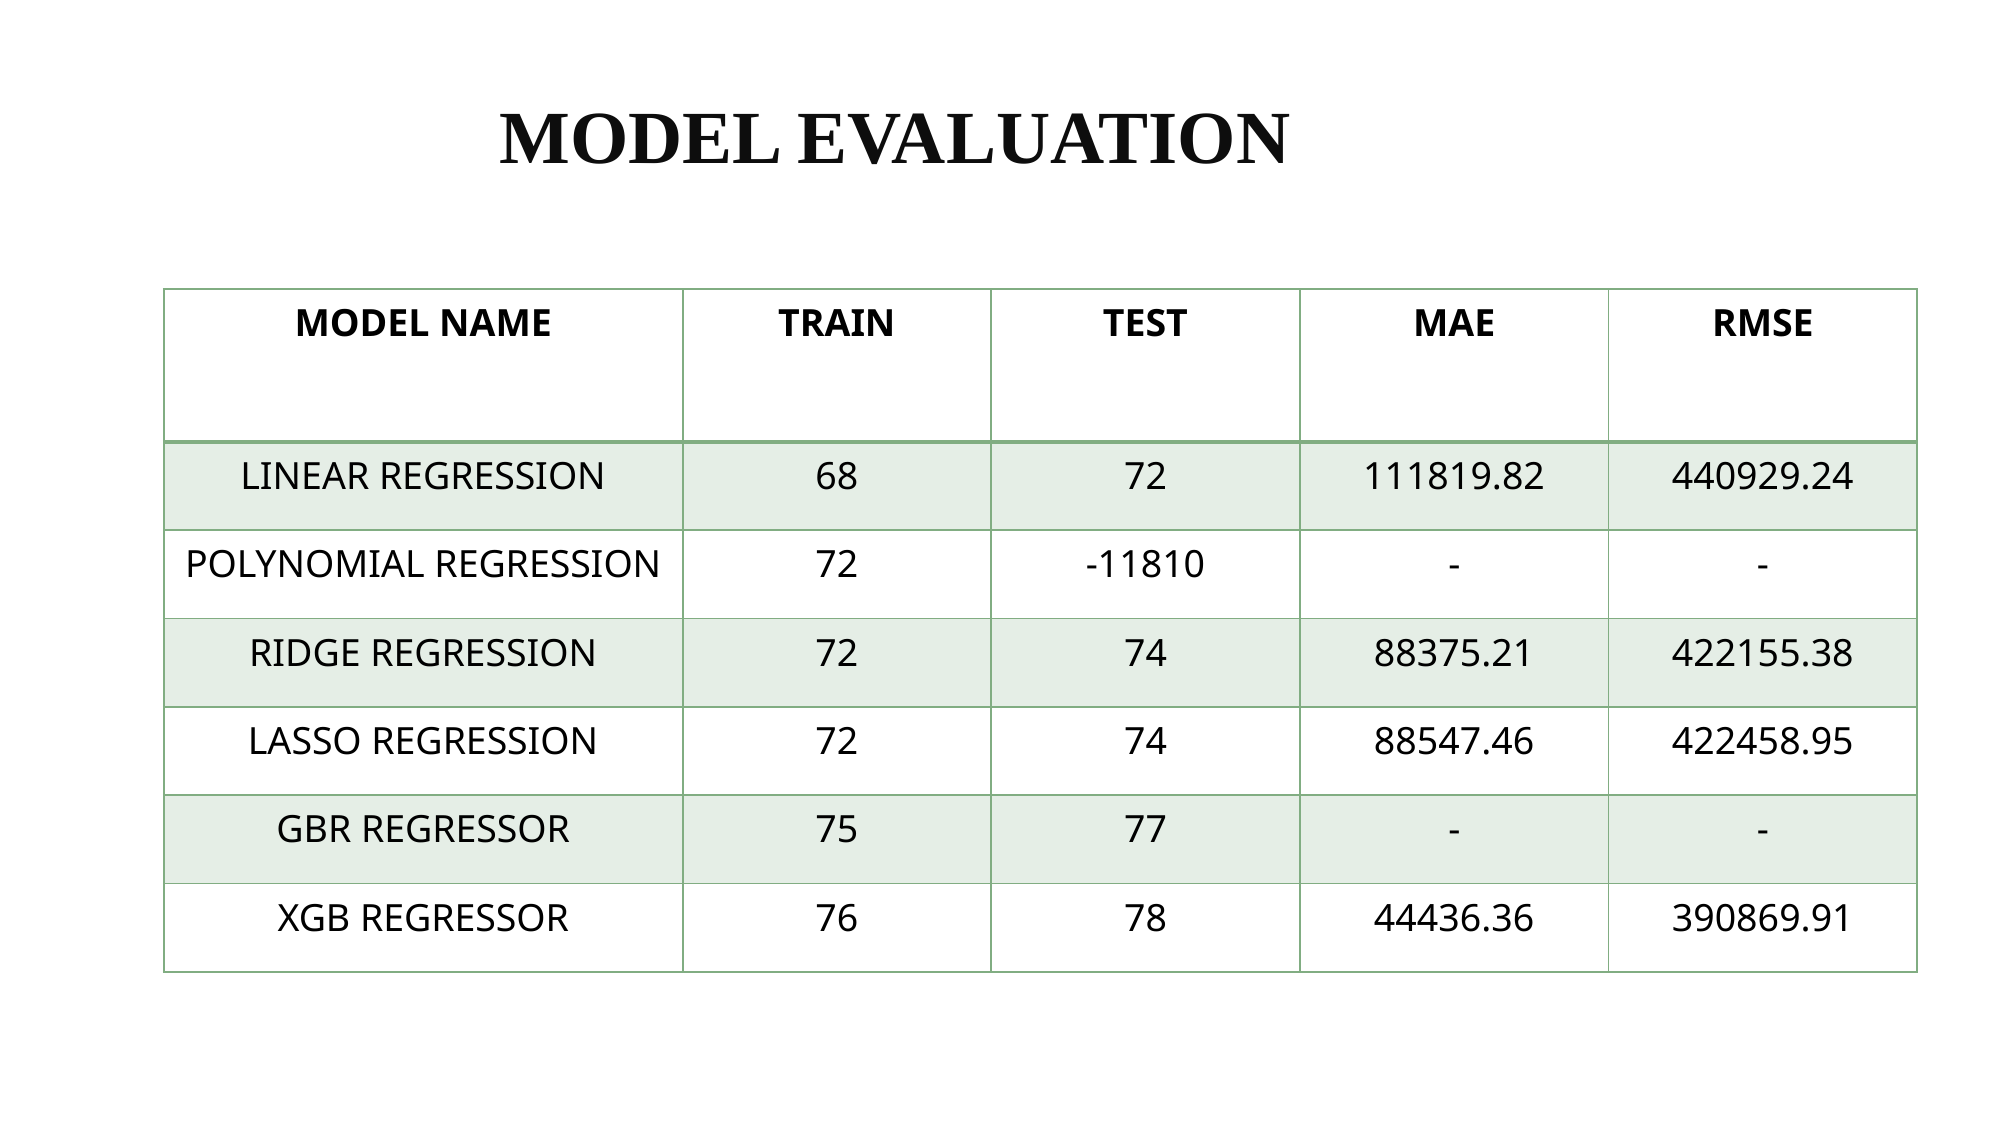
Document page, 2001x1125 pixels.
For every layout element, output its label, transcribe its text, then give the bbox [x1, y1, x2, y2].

table_cell 440929.24 [1609, 444, 1916, 529]
table_cell - [1301, 531, 1608, 618]
table_cell 77 [992, 796, 1299, 883]
table_cell 88375.21 [1301, 619, 1608, 706]
table_cell 78 [992, 884, 1299, 971]
table_cell 72 [684, 531, 990, 618]
table_cell 72 [992, 444, 1299, 529]
table_cell 390869.91 [1609, 884, 1916, 971]
table_cell 422155.38 [1609, 619, 1916, 706]
table_cell 72 [684, 708, 990, 794]
table_cell - [1609, 531, 1916, 618]
table_cell - [1609, 796, 1916, 883]
table_cell RIDGE REGRESSION [165, 619, 682, 706]
table_header MODEL NAME [165, 290, 682, 440]
table_cell 422458.95 [1609, 708, 1916, 794]
table_cell 72 [684, 619, 990, 706]
table_cell 68 [684, 444, 990, 529]
table_cell GBR REGRESSOR [165, 796, 682, 883]
table_cell 76 [684, 884, 990, 971]
table_header RMSE [1609, 290, 1916, 440]
text_box MODEL EVALUATIONON [214, 22, 1702, 188]
table_cell LASSO REGRESSION [165, 708, 682, 794]
table_cell 75 [684, 796, 990, 883]
table_cell 44436.36 [1301, 884, 1608, 971]
table_cell 74 [992, 619, 1299, 706]
table_header TEST [992, 290, 1299, 440]
table_cell 88547.46 [1301, 708, 1608, 794]
table_cell 111819.82 [1301, 444, 1608, 529]
table_cell - [1301, 796, 1608, 883]
table_header TRAIN [684, 290, 990, 440]
table_cell -11810 [992, 531, 1299, 618]
table_header MAE [1301, 290, 1608, 440]
table_cell LINEAR REGRESSION [165, 444, 682, 529]
table_cell POLYNOMIAL REGRESSION [165, 531, 682, 618]
table_cell XGB REGRESSOR [165, 884, 682, 971]
table_cell 74 [992, 708, 1299, 794]
